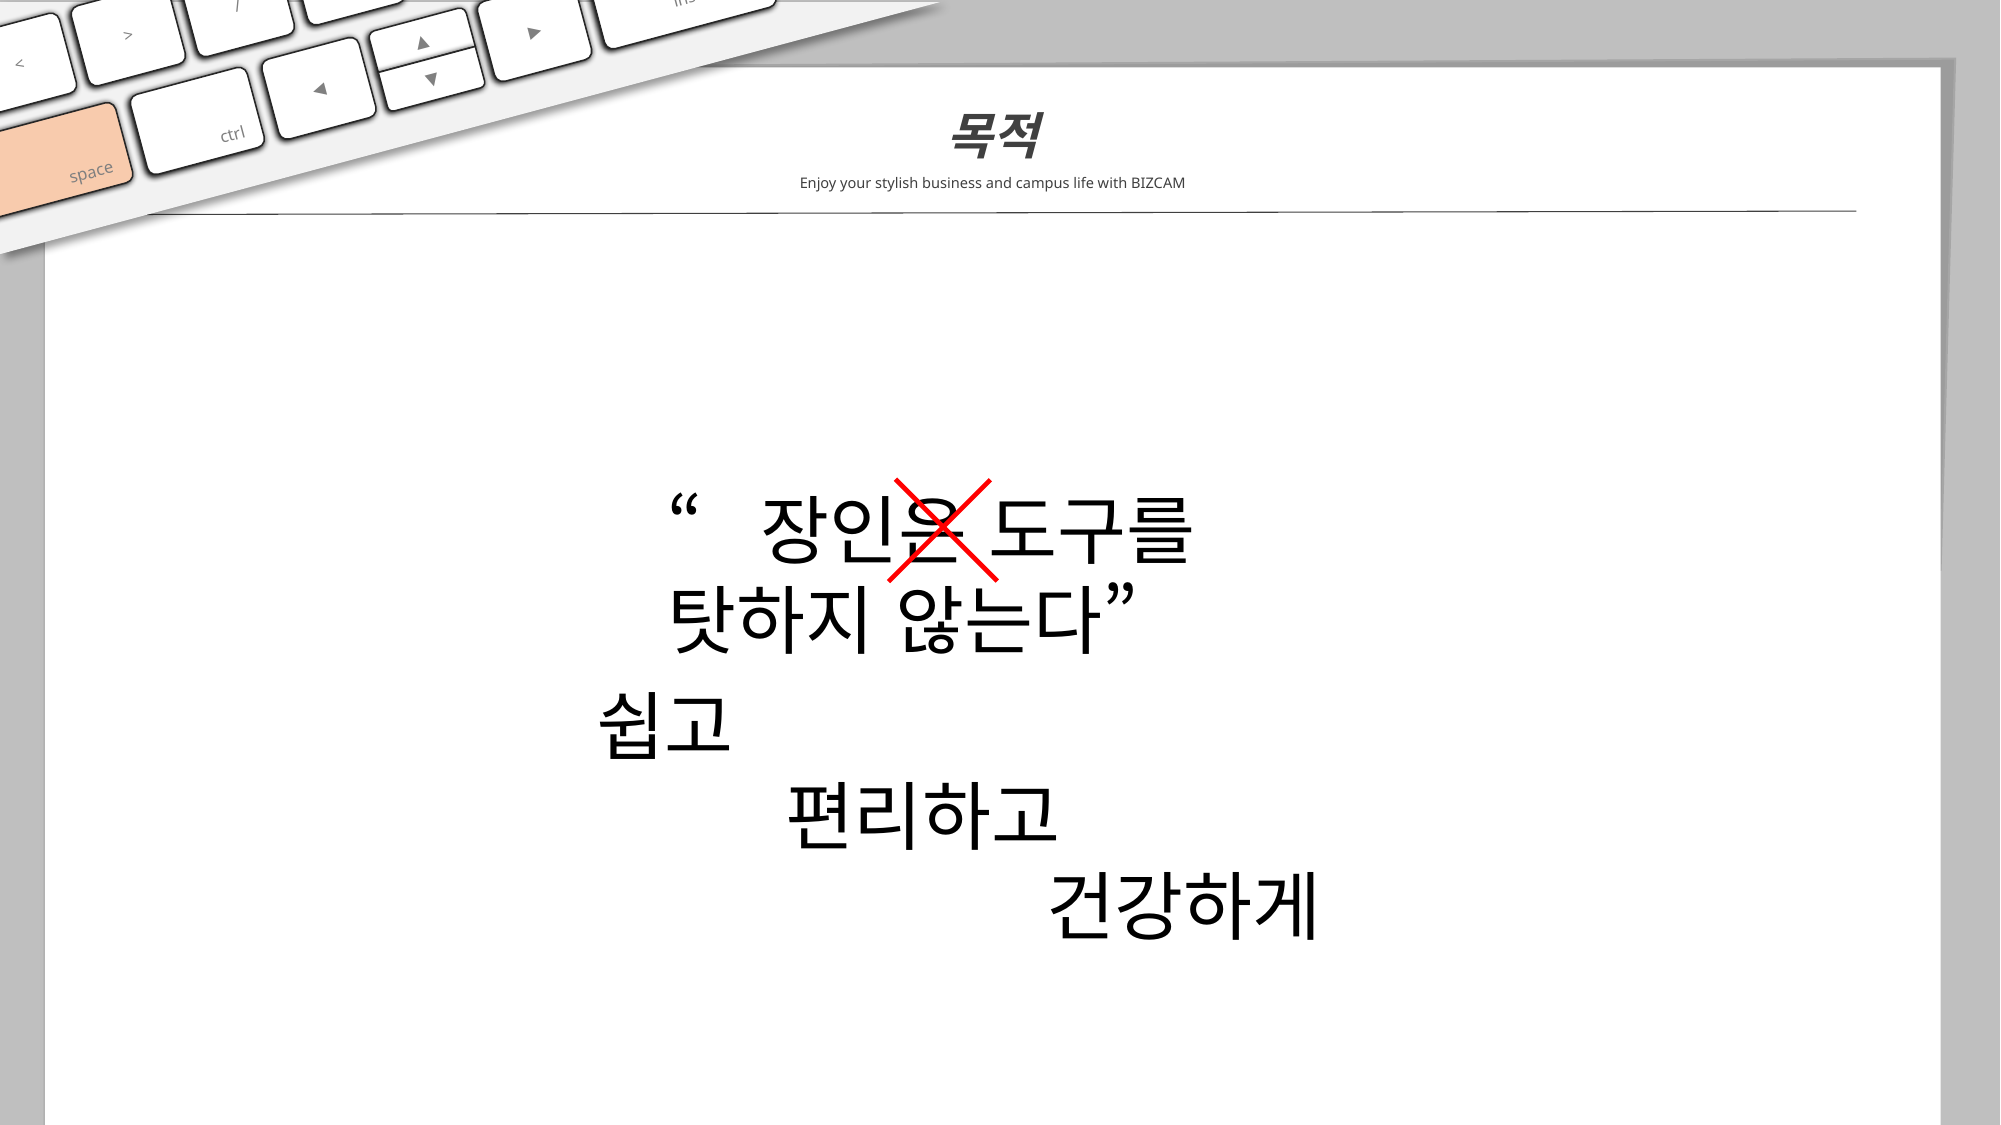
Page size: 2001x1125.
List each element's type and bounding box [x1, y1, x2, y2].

text_box [888, 479, 998, 582]
text_box [44, 58, 1956, 1125]
text_box [0, 0, 942, 255]
